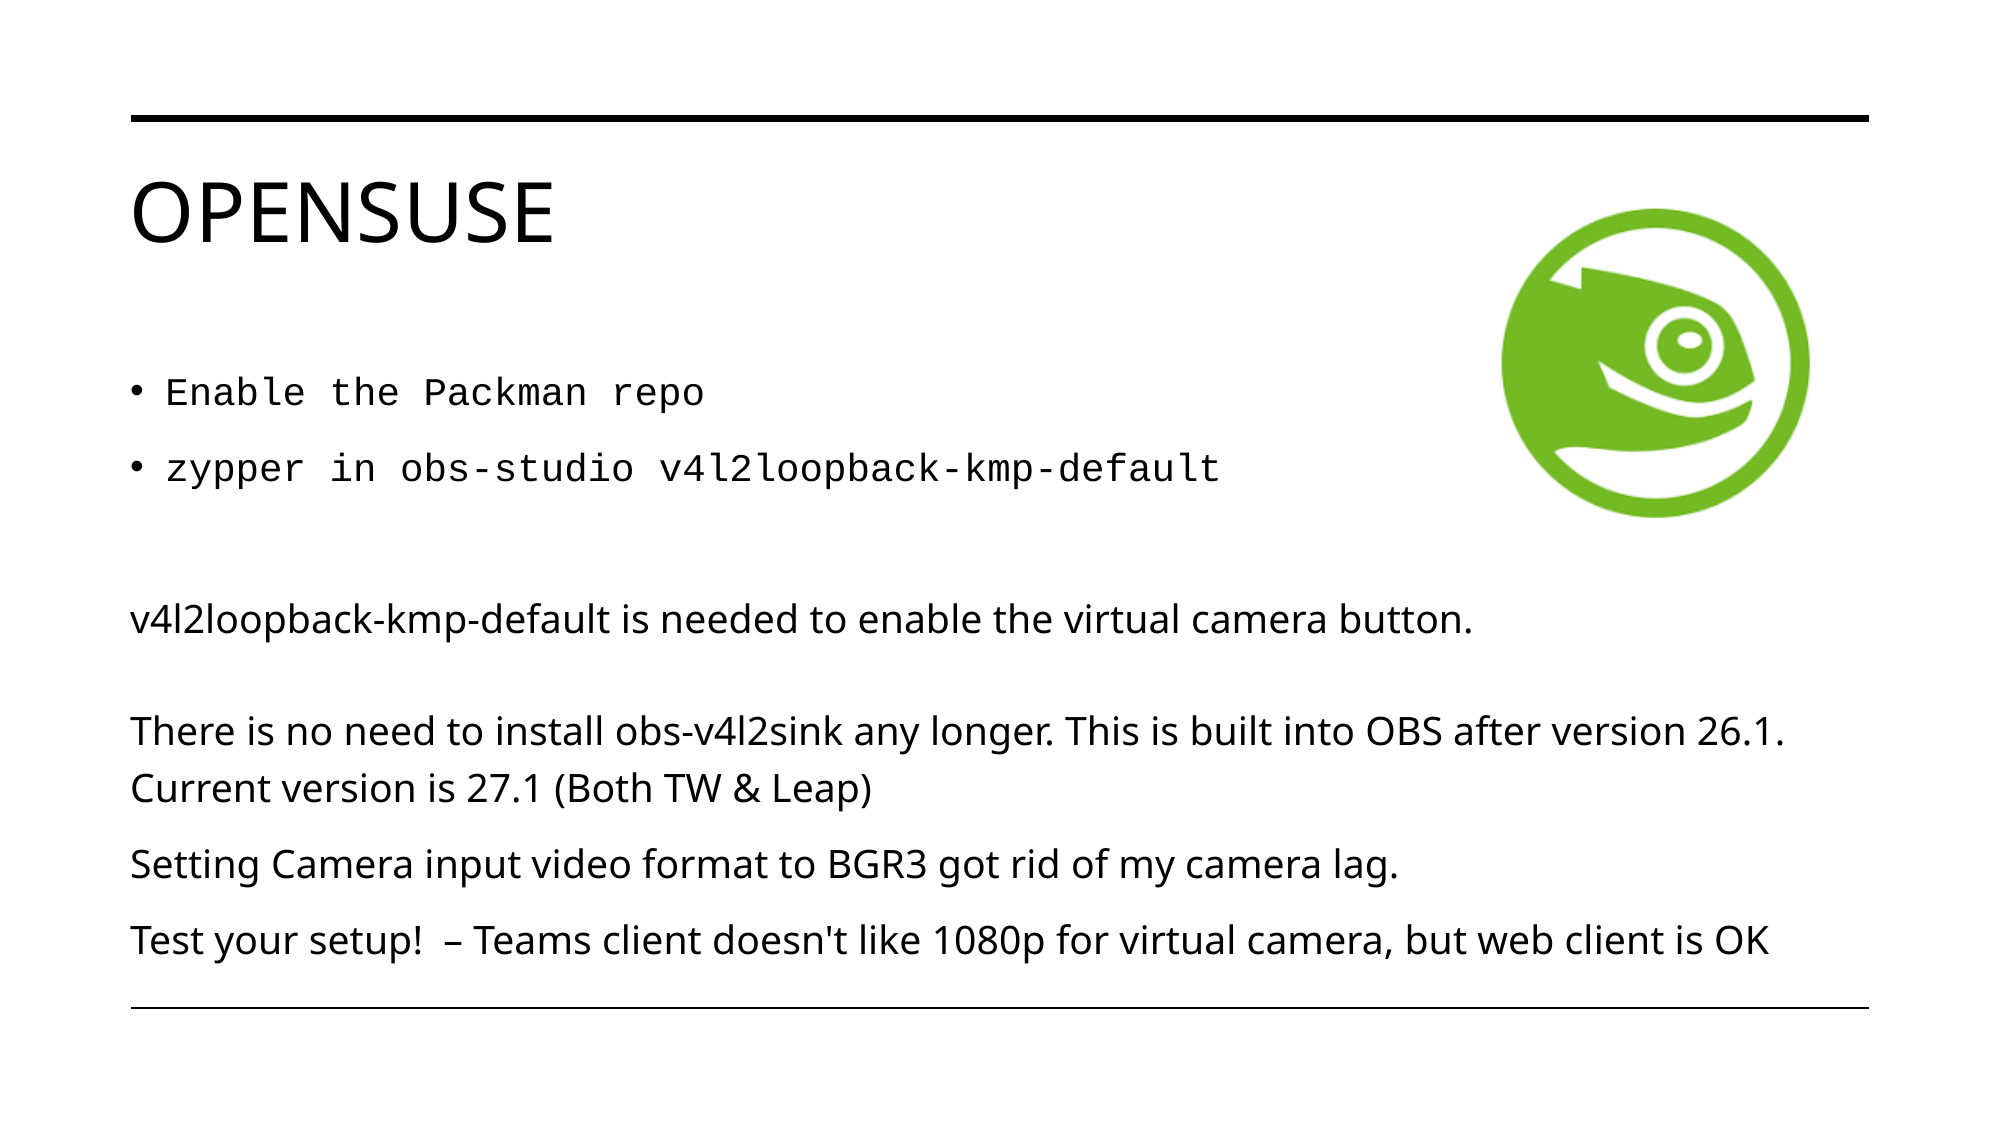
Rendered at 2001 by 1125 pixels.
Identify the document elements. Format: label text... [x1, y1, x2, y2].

picture [1480, 187, 1832, 540]
title OPensuse [114, 151, 1869, 337]
list Enable the Packman repo zypper in obs-studio v4l2loopback-kmp-default v4l2loopback-kmp-default is needed to enable the virtual camera button. There is no need to install obs-v4l2sink any longer. This is built into OBS after version 26.1. Current version is 27.1 (Both TW & Leap) Setting Camera input video format to BGR3 got rid of my camera lag. Test your setup! – Teams client doesn't like 1080p for virtual camera, but web client is OK [115, 349, 1851, 980]
